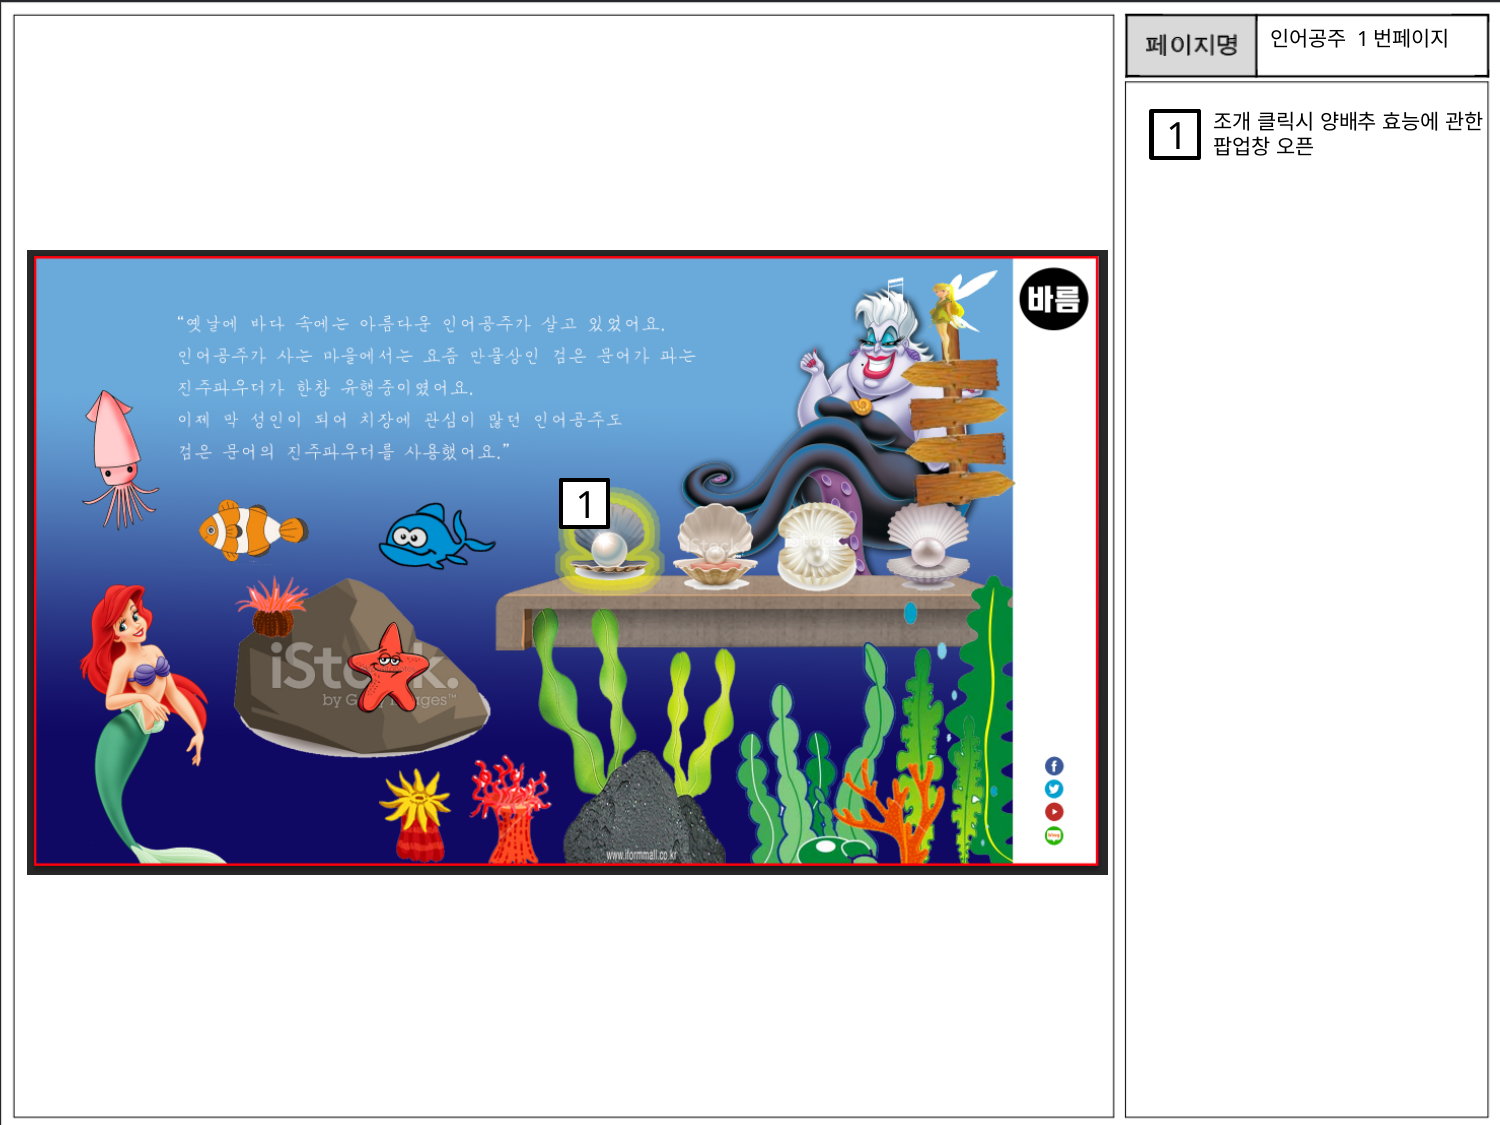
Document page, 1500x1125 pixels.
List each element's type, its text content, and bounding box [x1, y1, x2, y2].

text_box 조개 클릭시 양배추 효능에 관한 팝업창 오픈 [1198, 101, 1500, 167]
picture [0, 0, 1500, 1125]
text_box 인어공주 1번페이지 [1255, 18, 1492, 58]
text_box 1 [1149, 109, 1201, 160]
